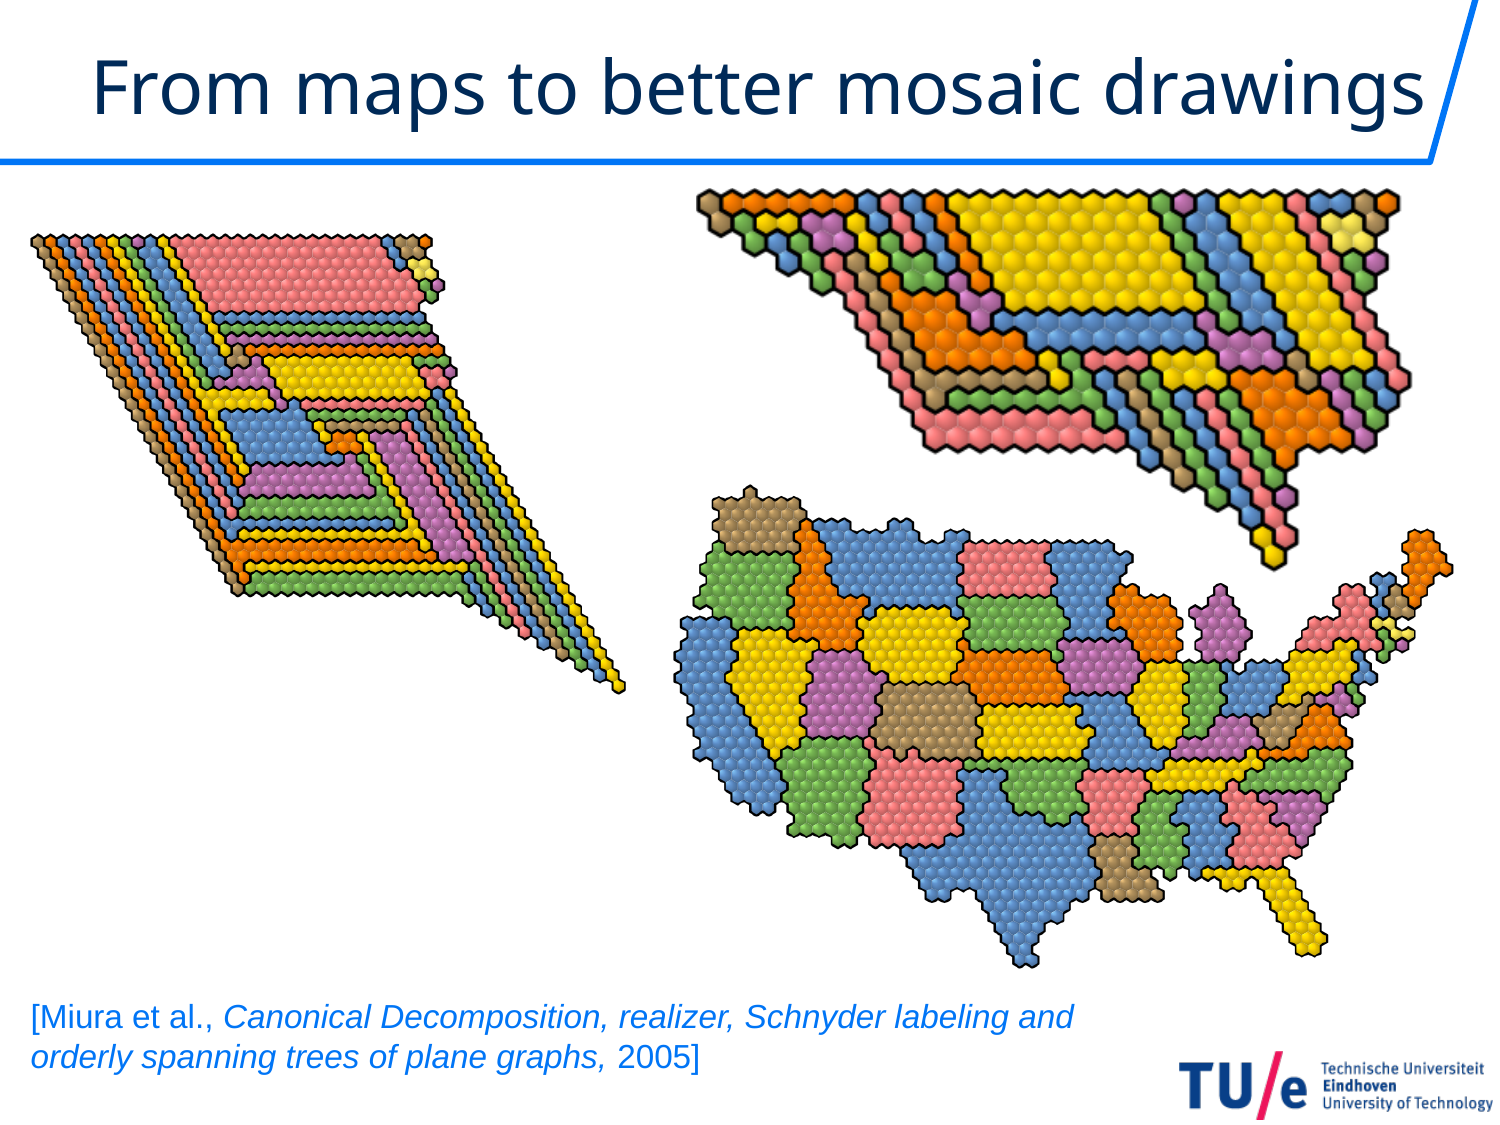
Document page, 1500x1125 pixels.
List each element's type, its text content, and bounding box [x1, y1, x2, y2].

picture [29, 233, 626, 695]
title From maps to better mosaic drawings [74, 30, 1468, 138]
text_box [Miura et al., Canonical Decomposition, realizer, Schnyder labeling and orderly spanning trees of plane graphs, 2005] [30, 999, 1165, 1076]
picture [1179, 1051, 1493, 1120]
picture [672, 188, 1454, 969]
